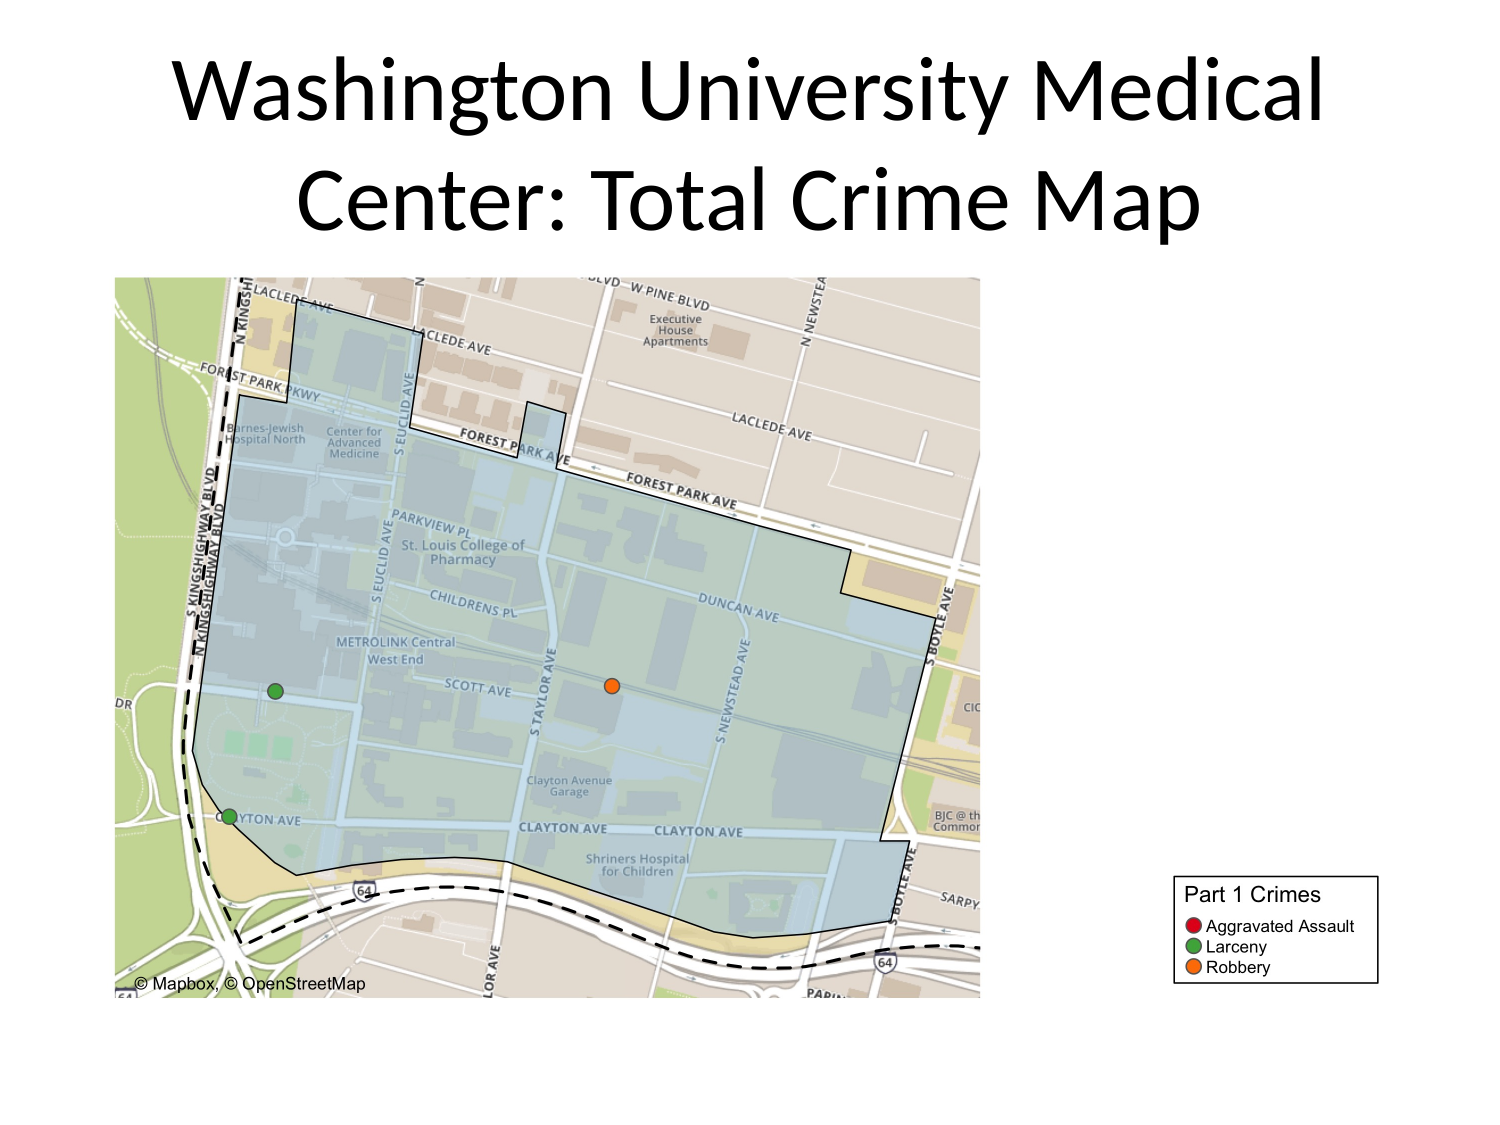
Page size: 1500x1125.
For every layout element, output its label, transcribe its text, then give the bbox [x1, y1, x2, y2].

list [74, 262, 1426, 1013]
title Washington University Medical Center: Total Crime Map [75, 45, 1425, 233]
